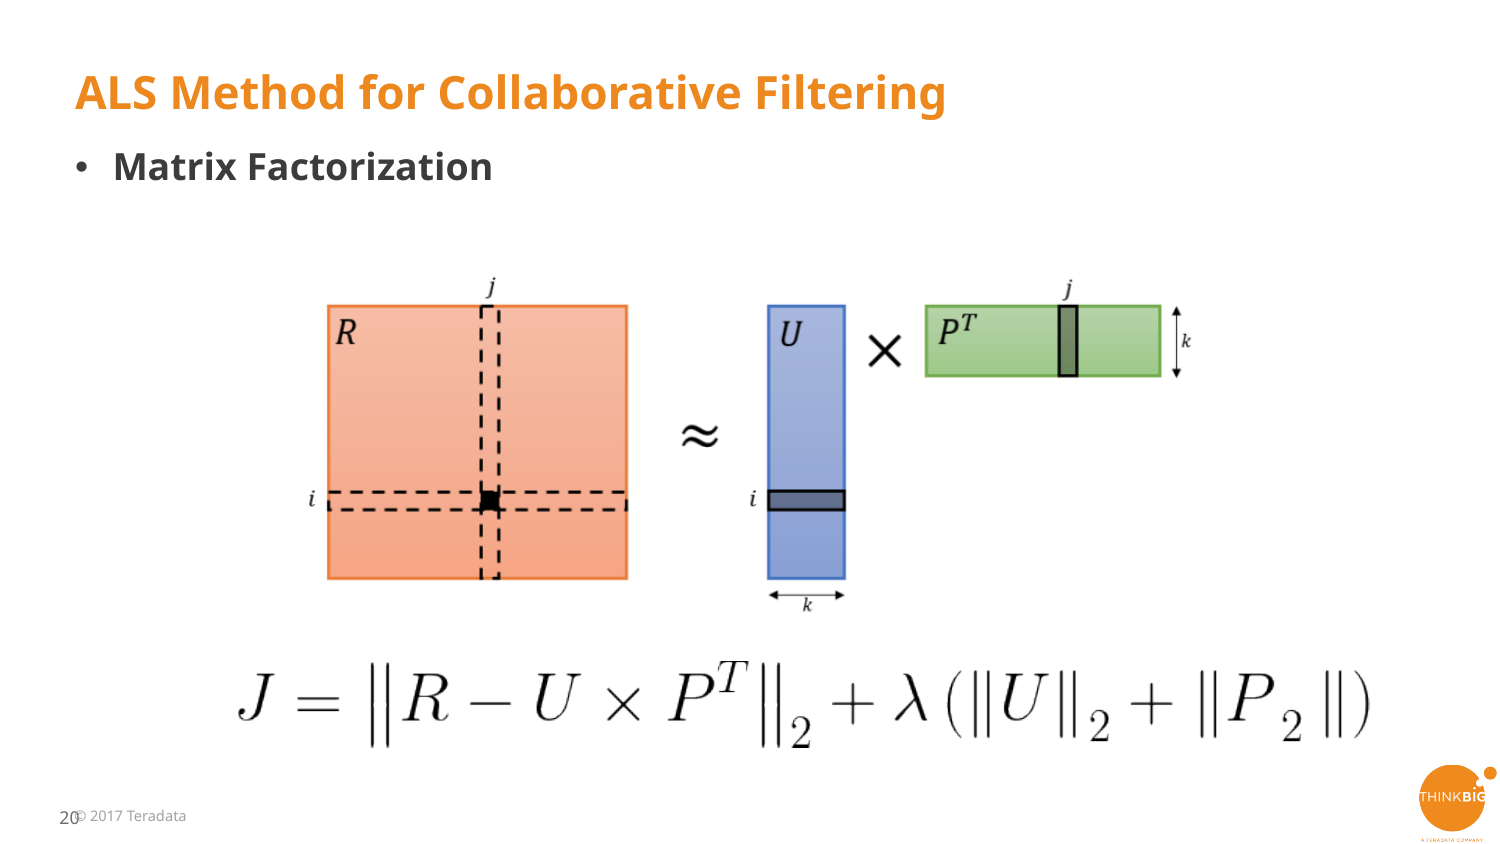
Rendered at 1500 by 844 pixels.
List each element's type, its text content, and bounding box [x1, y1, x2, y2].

title ALS Method for Collaborative Filtering [75, 26, 1425, 120]
picture [1419, 765, 1497, 842]
picture [297, 259, 1203, 635]
slide_number © 2017 Teradata [74, 806, 351, 825]
picture [238, 661, 1370, 748]
list Matrix Factorization [75, 146, 1425, 748]
